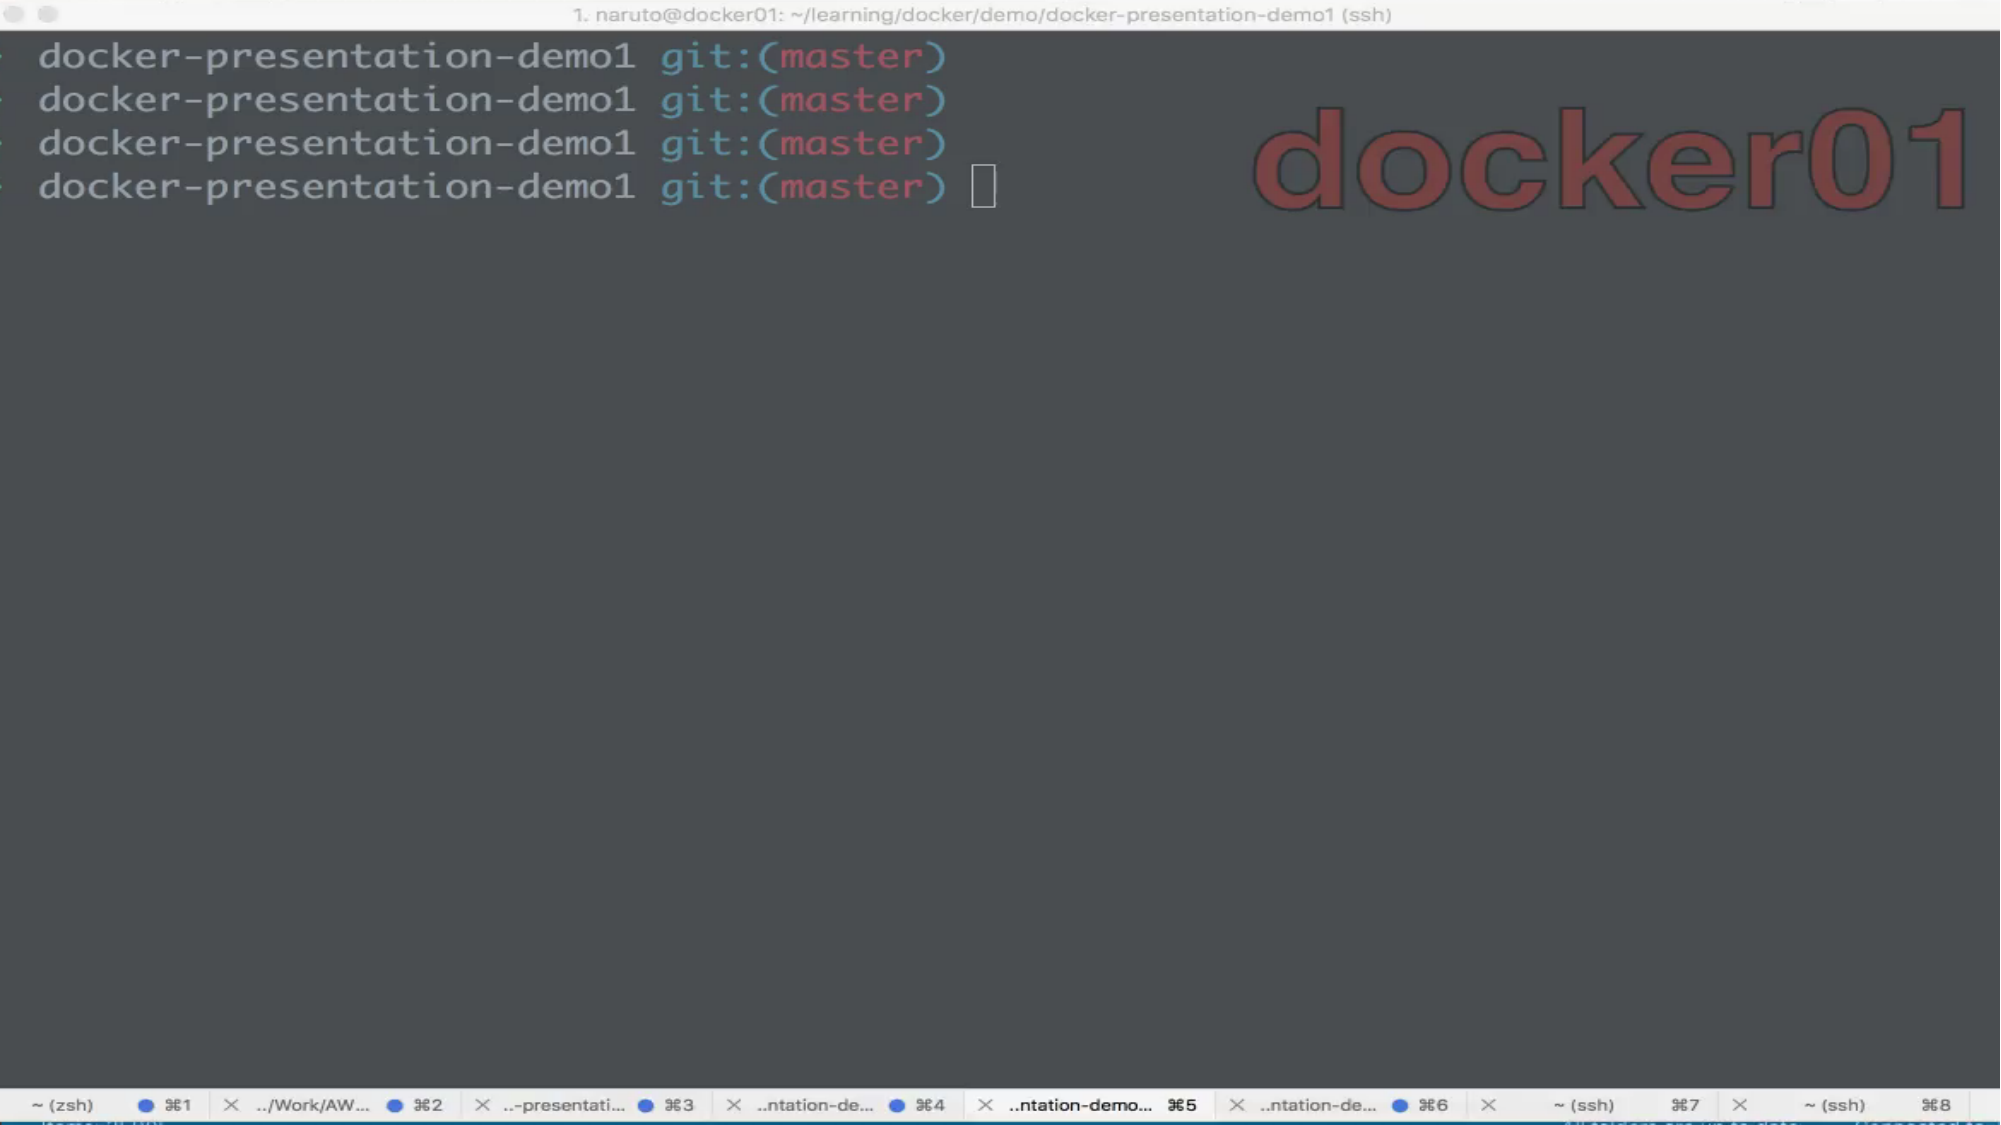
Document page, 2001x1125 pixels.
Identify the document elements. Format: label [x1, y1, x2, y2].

text_box [0, 0, 2000, 1125]
